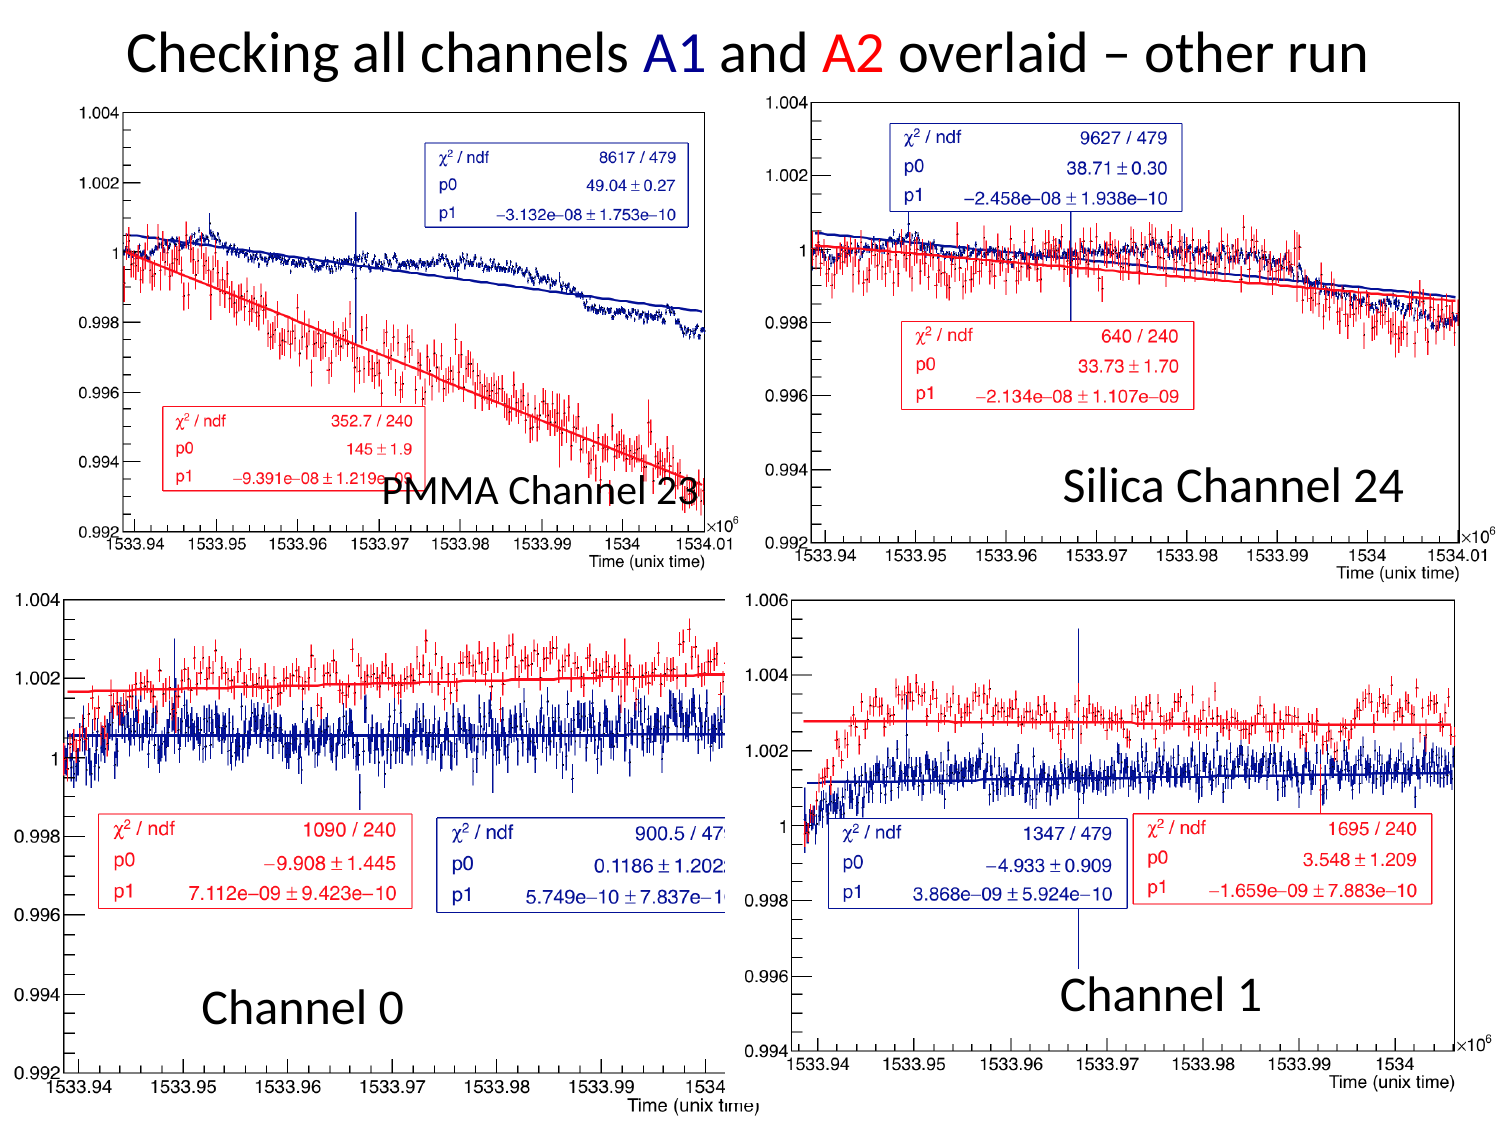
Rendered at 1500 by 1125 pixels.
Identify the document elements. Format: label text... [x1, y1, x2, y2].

picture [0, 85, 1500, 1125]
title Checking all channels A1 and A2 overlaid – other run [37, 0, 1459, 143]
